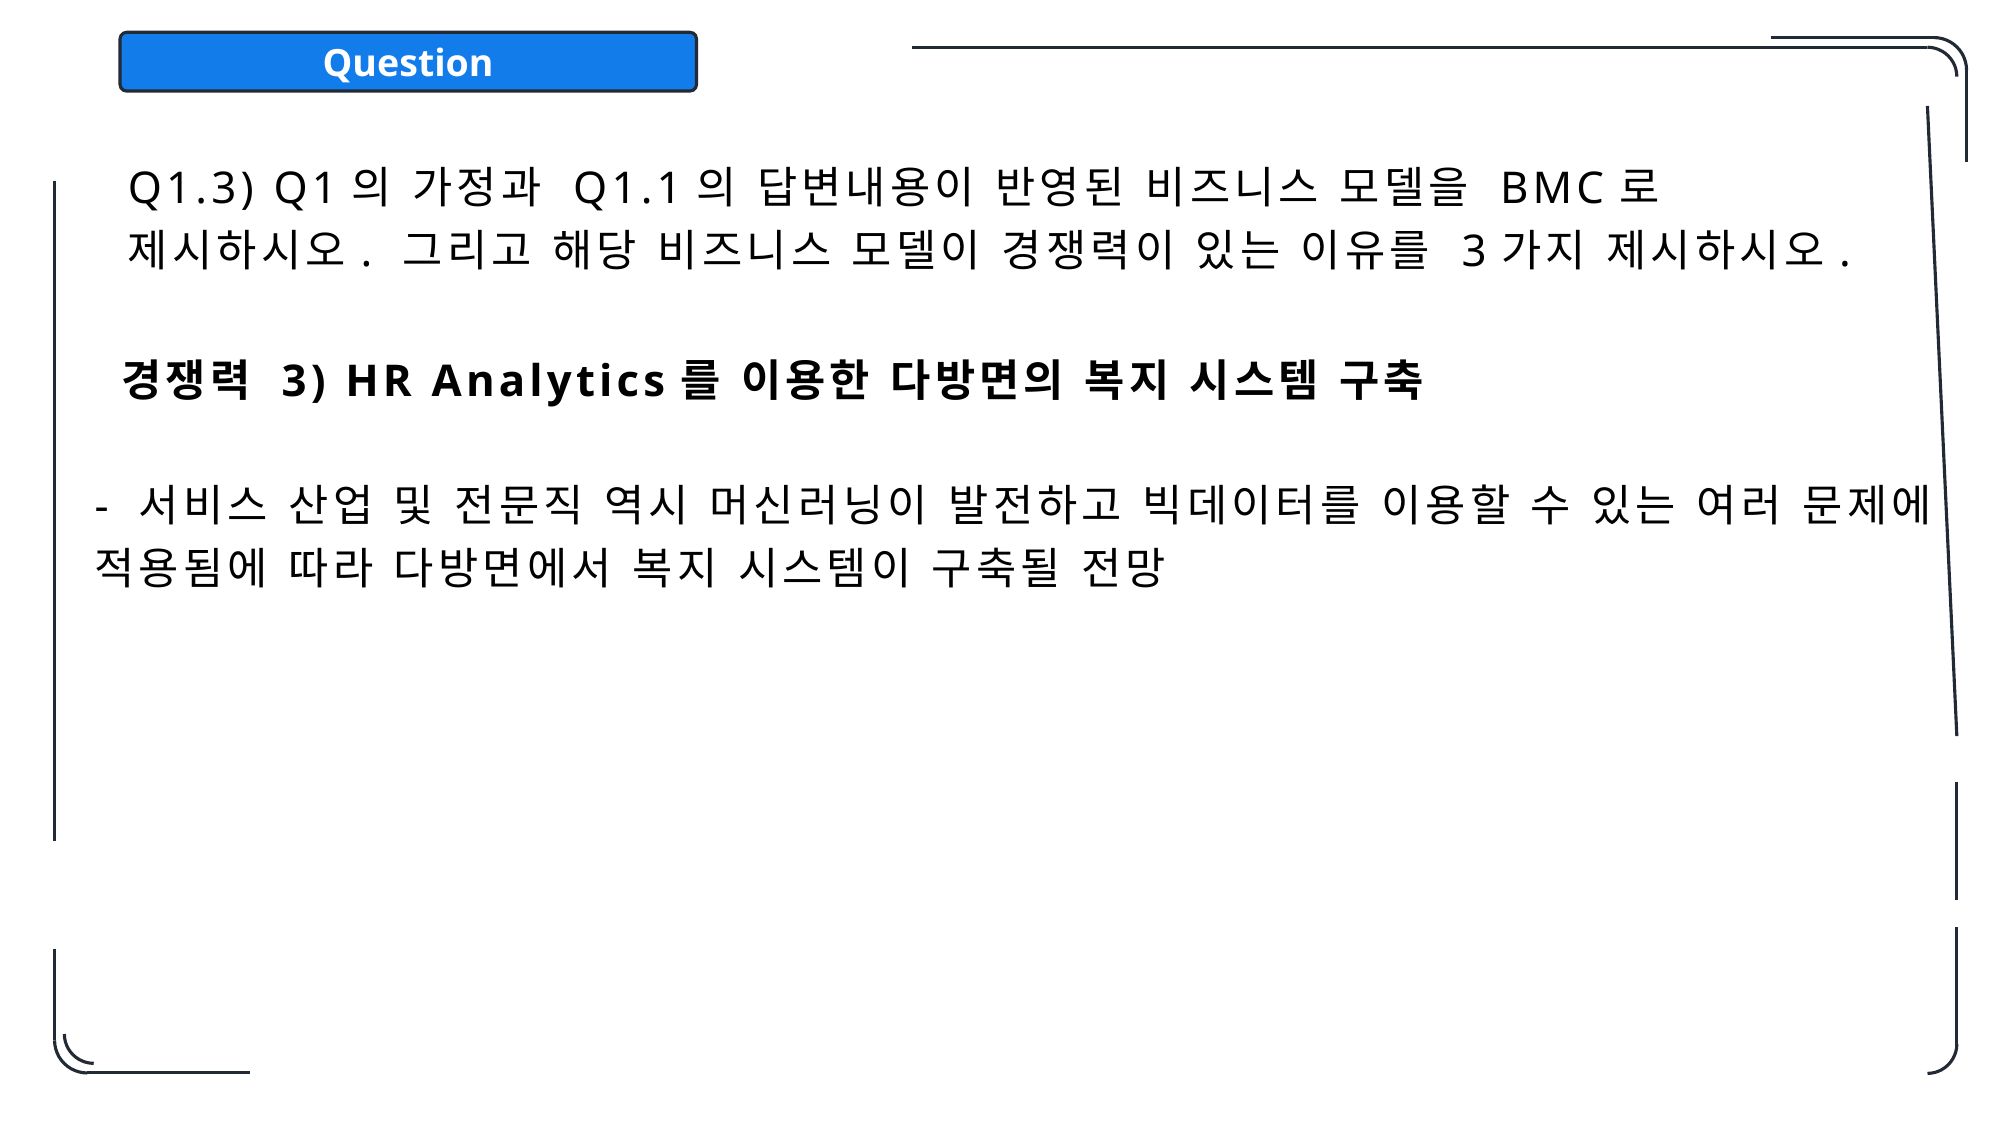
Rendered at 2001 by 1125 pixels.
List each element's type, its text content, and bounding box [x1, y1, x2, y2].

text_box Question [120, 32, 697, 37]
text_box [54, 37, 1967, 1074]
